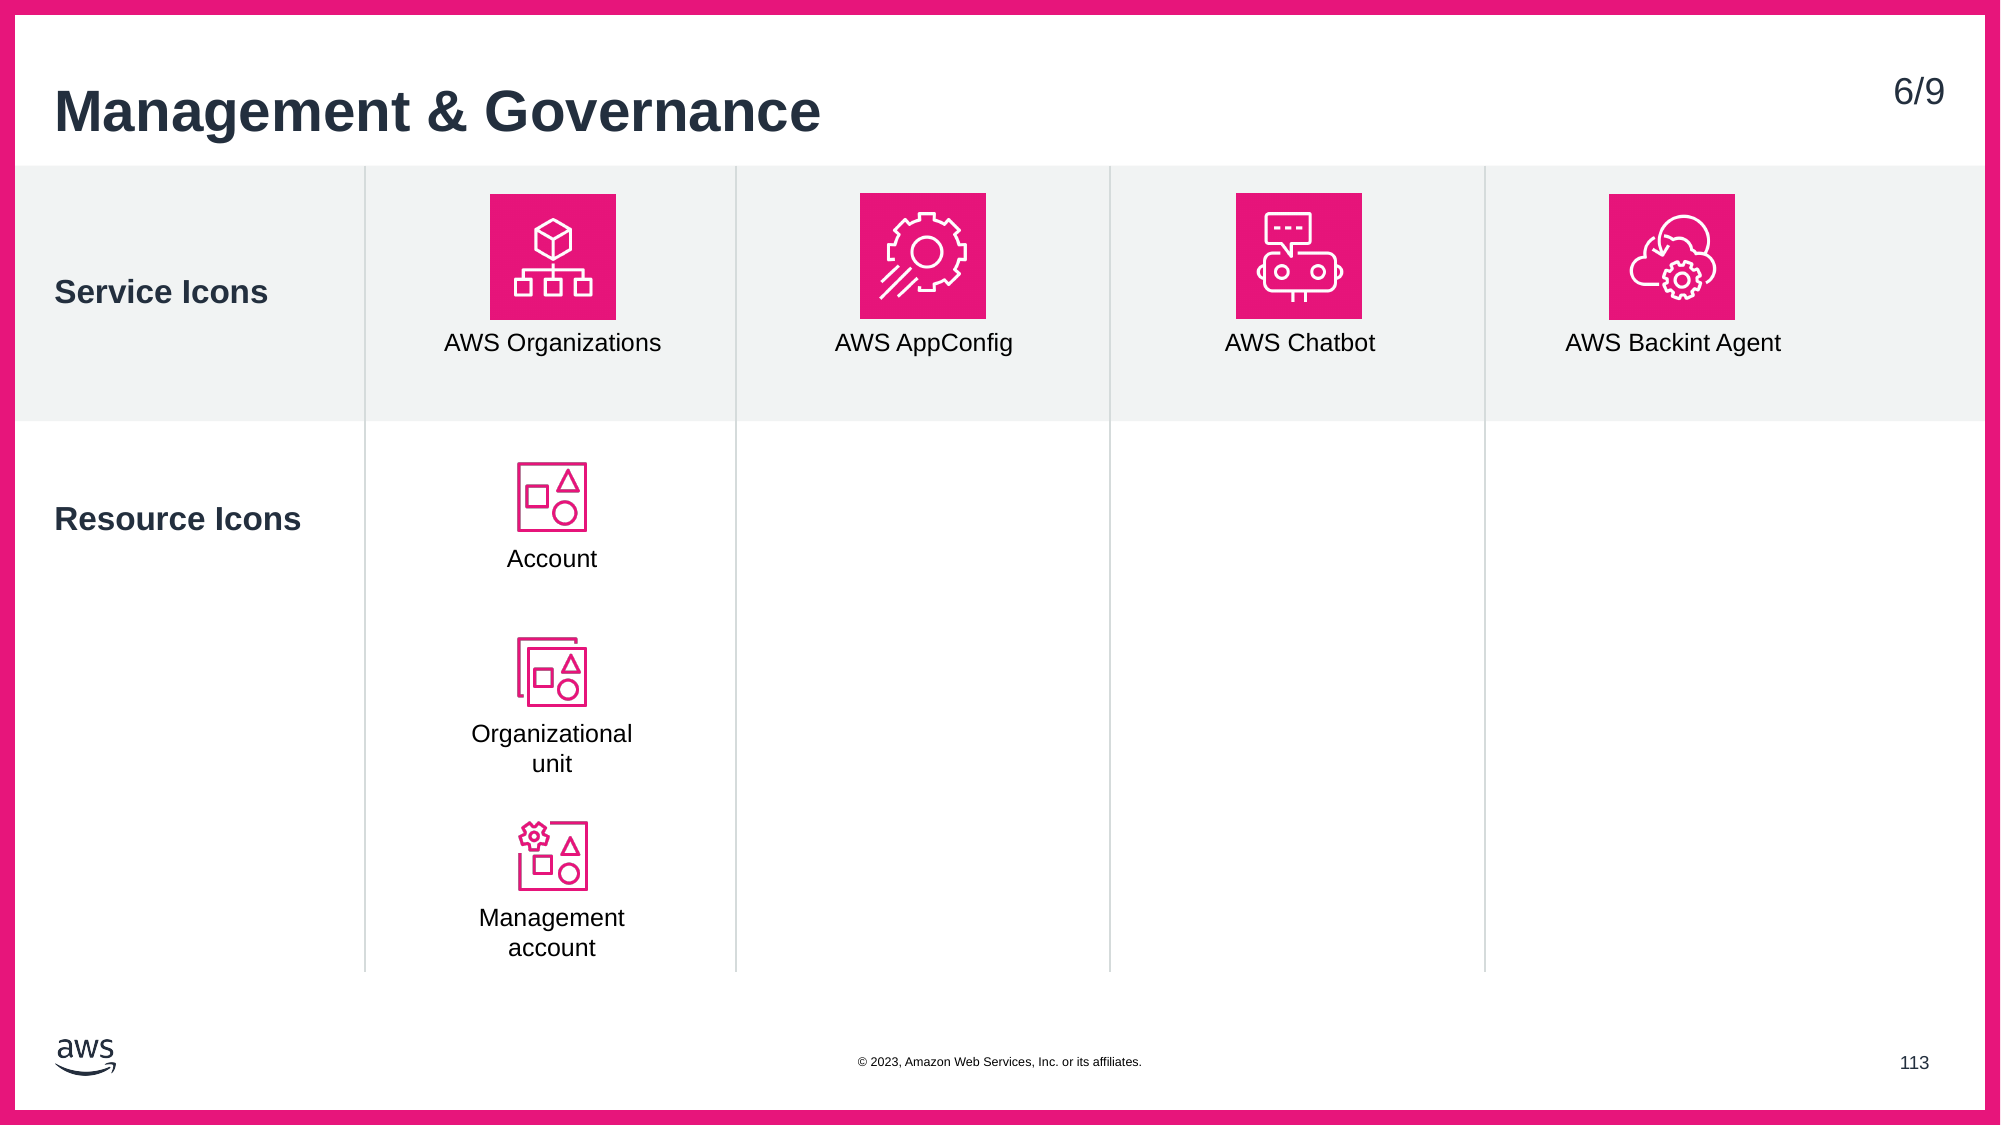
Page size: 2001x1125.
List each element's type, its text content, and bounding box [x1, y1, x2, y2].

picture [1609, 194, 1735, 320]
picture [514, 634, 590, 710]
picture [514, 459, 590, 535]
text_box AWS Organizations [369, 319, 735, 364]
text_box AWS AppConfig [736, 319, 1109, 364]
text_box AWS Backint Agent [1493, 319, 1855, 364]
text_box Management account [438, 893, 666, 969]
text_box AWS Chatbot [1113, 319, 1484, 364]
picture [1236, 193, 1362, 319]
footer © 2023, Amazon Web Services, Inc. or its affiliates. [662, 1031, 1338, 1092]
slide_number 113 [1494, 1031, 1945, 1092]
list 6/9 [1693, 59, 1961, 166]
picture [860, 193, 986, 319]
picture [515, 818, 591, 894]
title Management & Governance [39, 59, 1457, 166]
picture [490, 194, 616, 320]
text_box Account [438, 534, 666, 580]
text_box Organizational unit [433, 709, 671, 785]
picture [55, 1039, 116, 1076]
